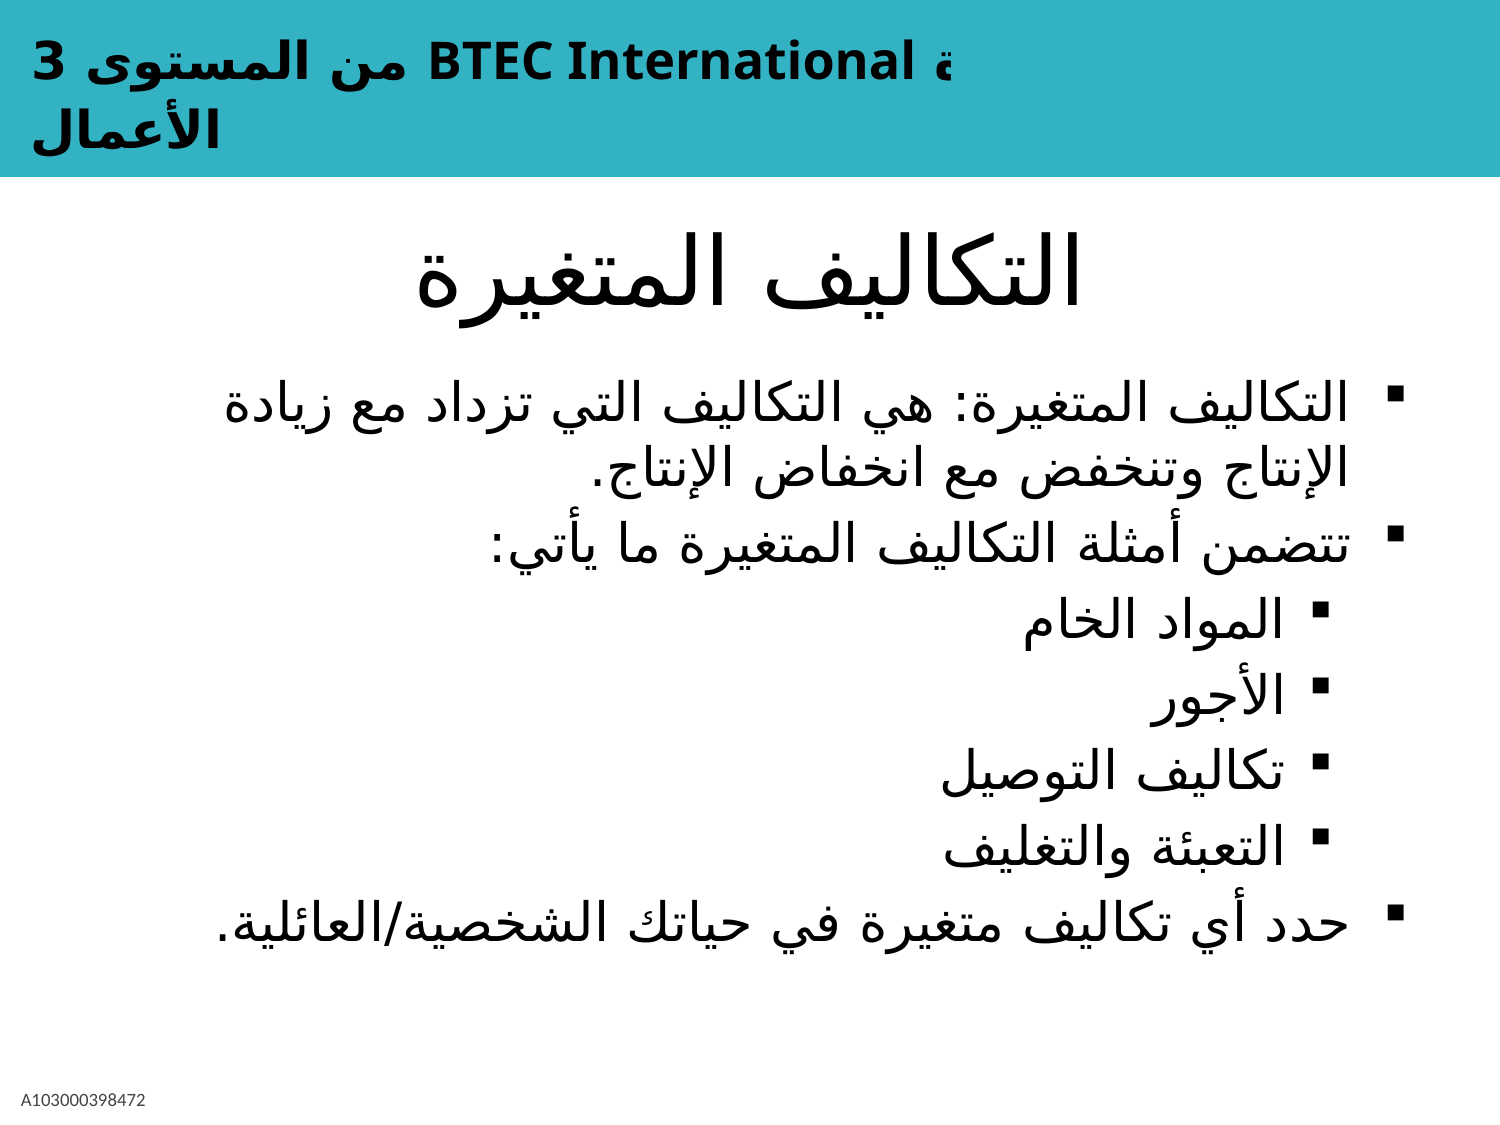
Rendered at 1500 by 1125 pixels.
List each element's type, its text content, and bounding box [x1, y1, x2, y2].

picture [0, 0, 1500, 177]
list التكاليف المتغيرة: هي التكاليف التي تزداد مع زيادة الإنتاج وتنخفض مع انخفاض الإنتاج. تتضمن أمثلة التكاليف المتغيرة ما يأتي: المواد الخام الأجور تكاليف التوصيل التعبئة والتغليف حدد أي تكاليف متغيرة في حياتك الشخصية/العائلية. [76, 360, 1424, 997]
title التكاليف المتغيرة [75, 196, 1425, 338]
text_box A103000398472 [5, 1083, 183, 1119]
